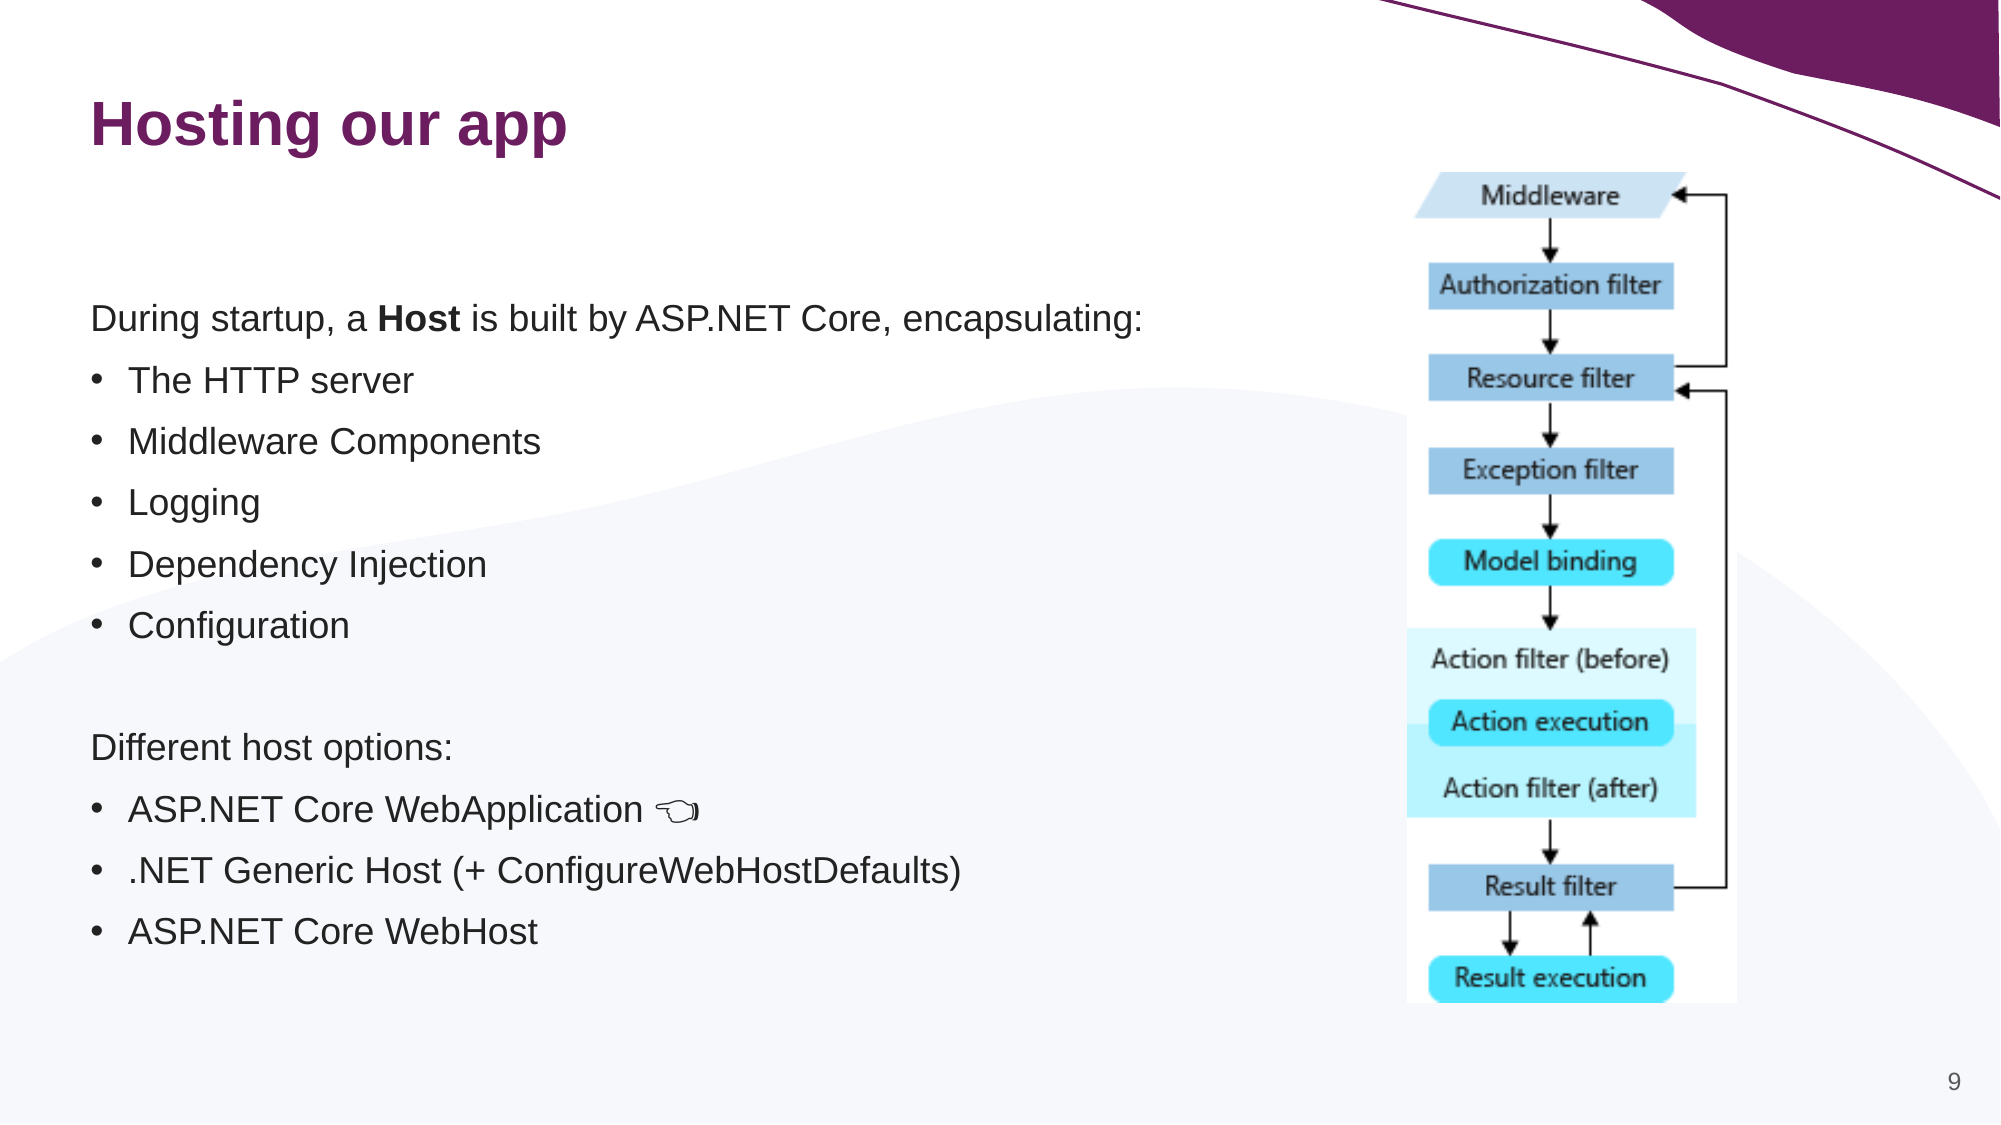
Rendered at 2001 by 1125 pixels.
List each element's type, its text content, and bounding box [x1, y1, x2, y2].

picture [1407, 172, 1738, 1003]
list During startup, a Host is built by ASP.NET Core, encapsulating: The HTTP server Middleware Components Logging Dependency Injection Configuration Different host options: ASP.NET Core WebApplication 👈 .NET Generic Host (+ ConfigureWebHostDefaults) ASP.NET Core WebHost [90, 299, 1910, 1034]
title Hosting our app [90, 91, 1910, 278]
slide_number 9 [1909, 1035, 2000, 1125]
